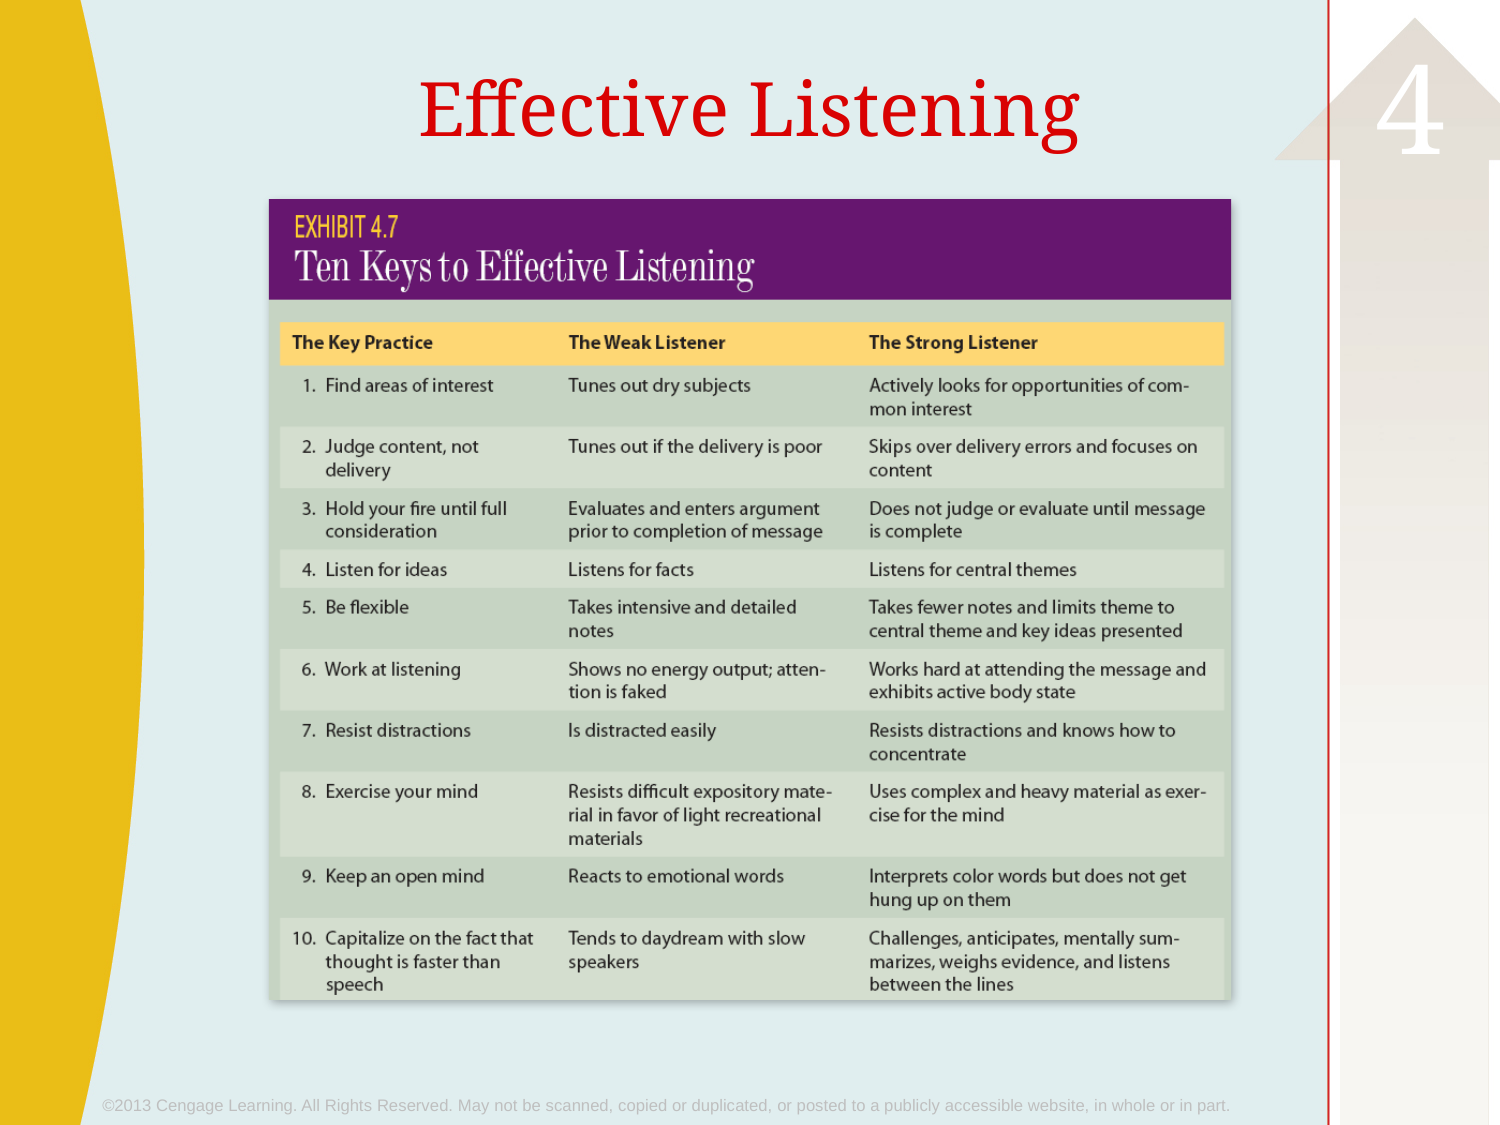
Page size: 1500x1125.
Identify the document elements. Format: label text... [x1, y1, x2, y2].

picture [0, 199, 1500, 1125]
title Effective Listening [0, 0, 1500, 213]
